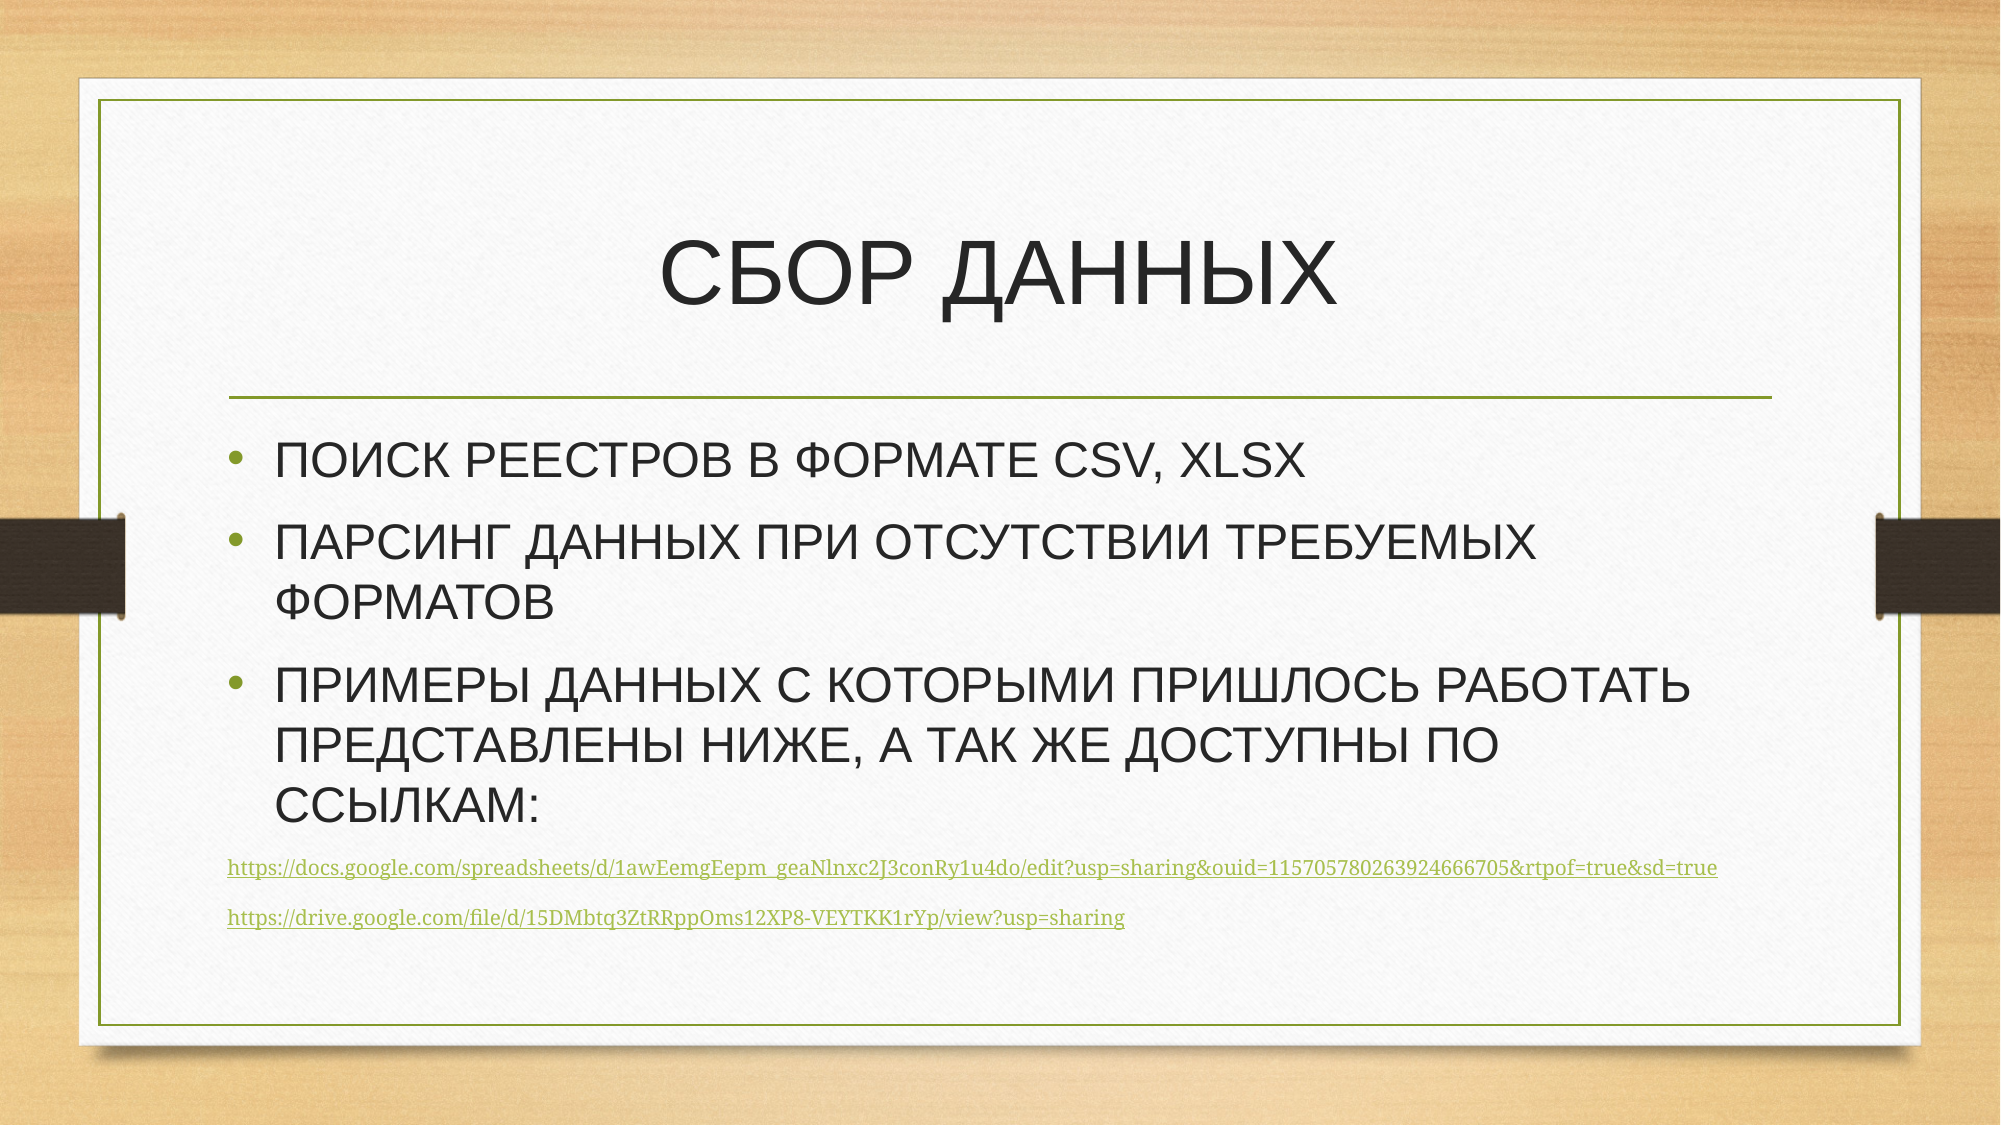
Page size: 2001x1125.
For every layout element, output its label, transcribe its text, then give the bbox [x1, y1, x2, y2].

picture [0, 0, 2001, 1125]
title СБОР ДАННЫХ [212, 161, 1788, 375]
list ПОИСК РЕЕСТРОВ В ФОРМАТЕ CSV, XLSX ПАРСИНГ ДАННЫХ ПРИ ОТСУТСТВИИ ТРЕБУЕМЫХ ФОРМАТОВ ПРИМЕРЫ ДАННЫХ С КОТОРЫМИ ПРИШЛОСЬ РАБОТАТЬ ПРЕДСТАВЛЕНЫ НИЖЕ, А ТАК ЖЕ ДОСТУПНЫ ПО ССЫЛКАМ: https://docs.google.com/spreadsheets/d/1awEemgEepm_geaNlnxc2J3conRy1u4do/edit?usp=sharing&ouid=115705780263924666705&rtpof=true&sd=true https://drive.google.com/file/d/15DMbtq3ZtRRppOms12XP8-VEYTKK1rYp/view?usp=sharing [212, 419, 1788, 964]
